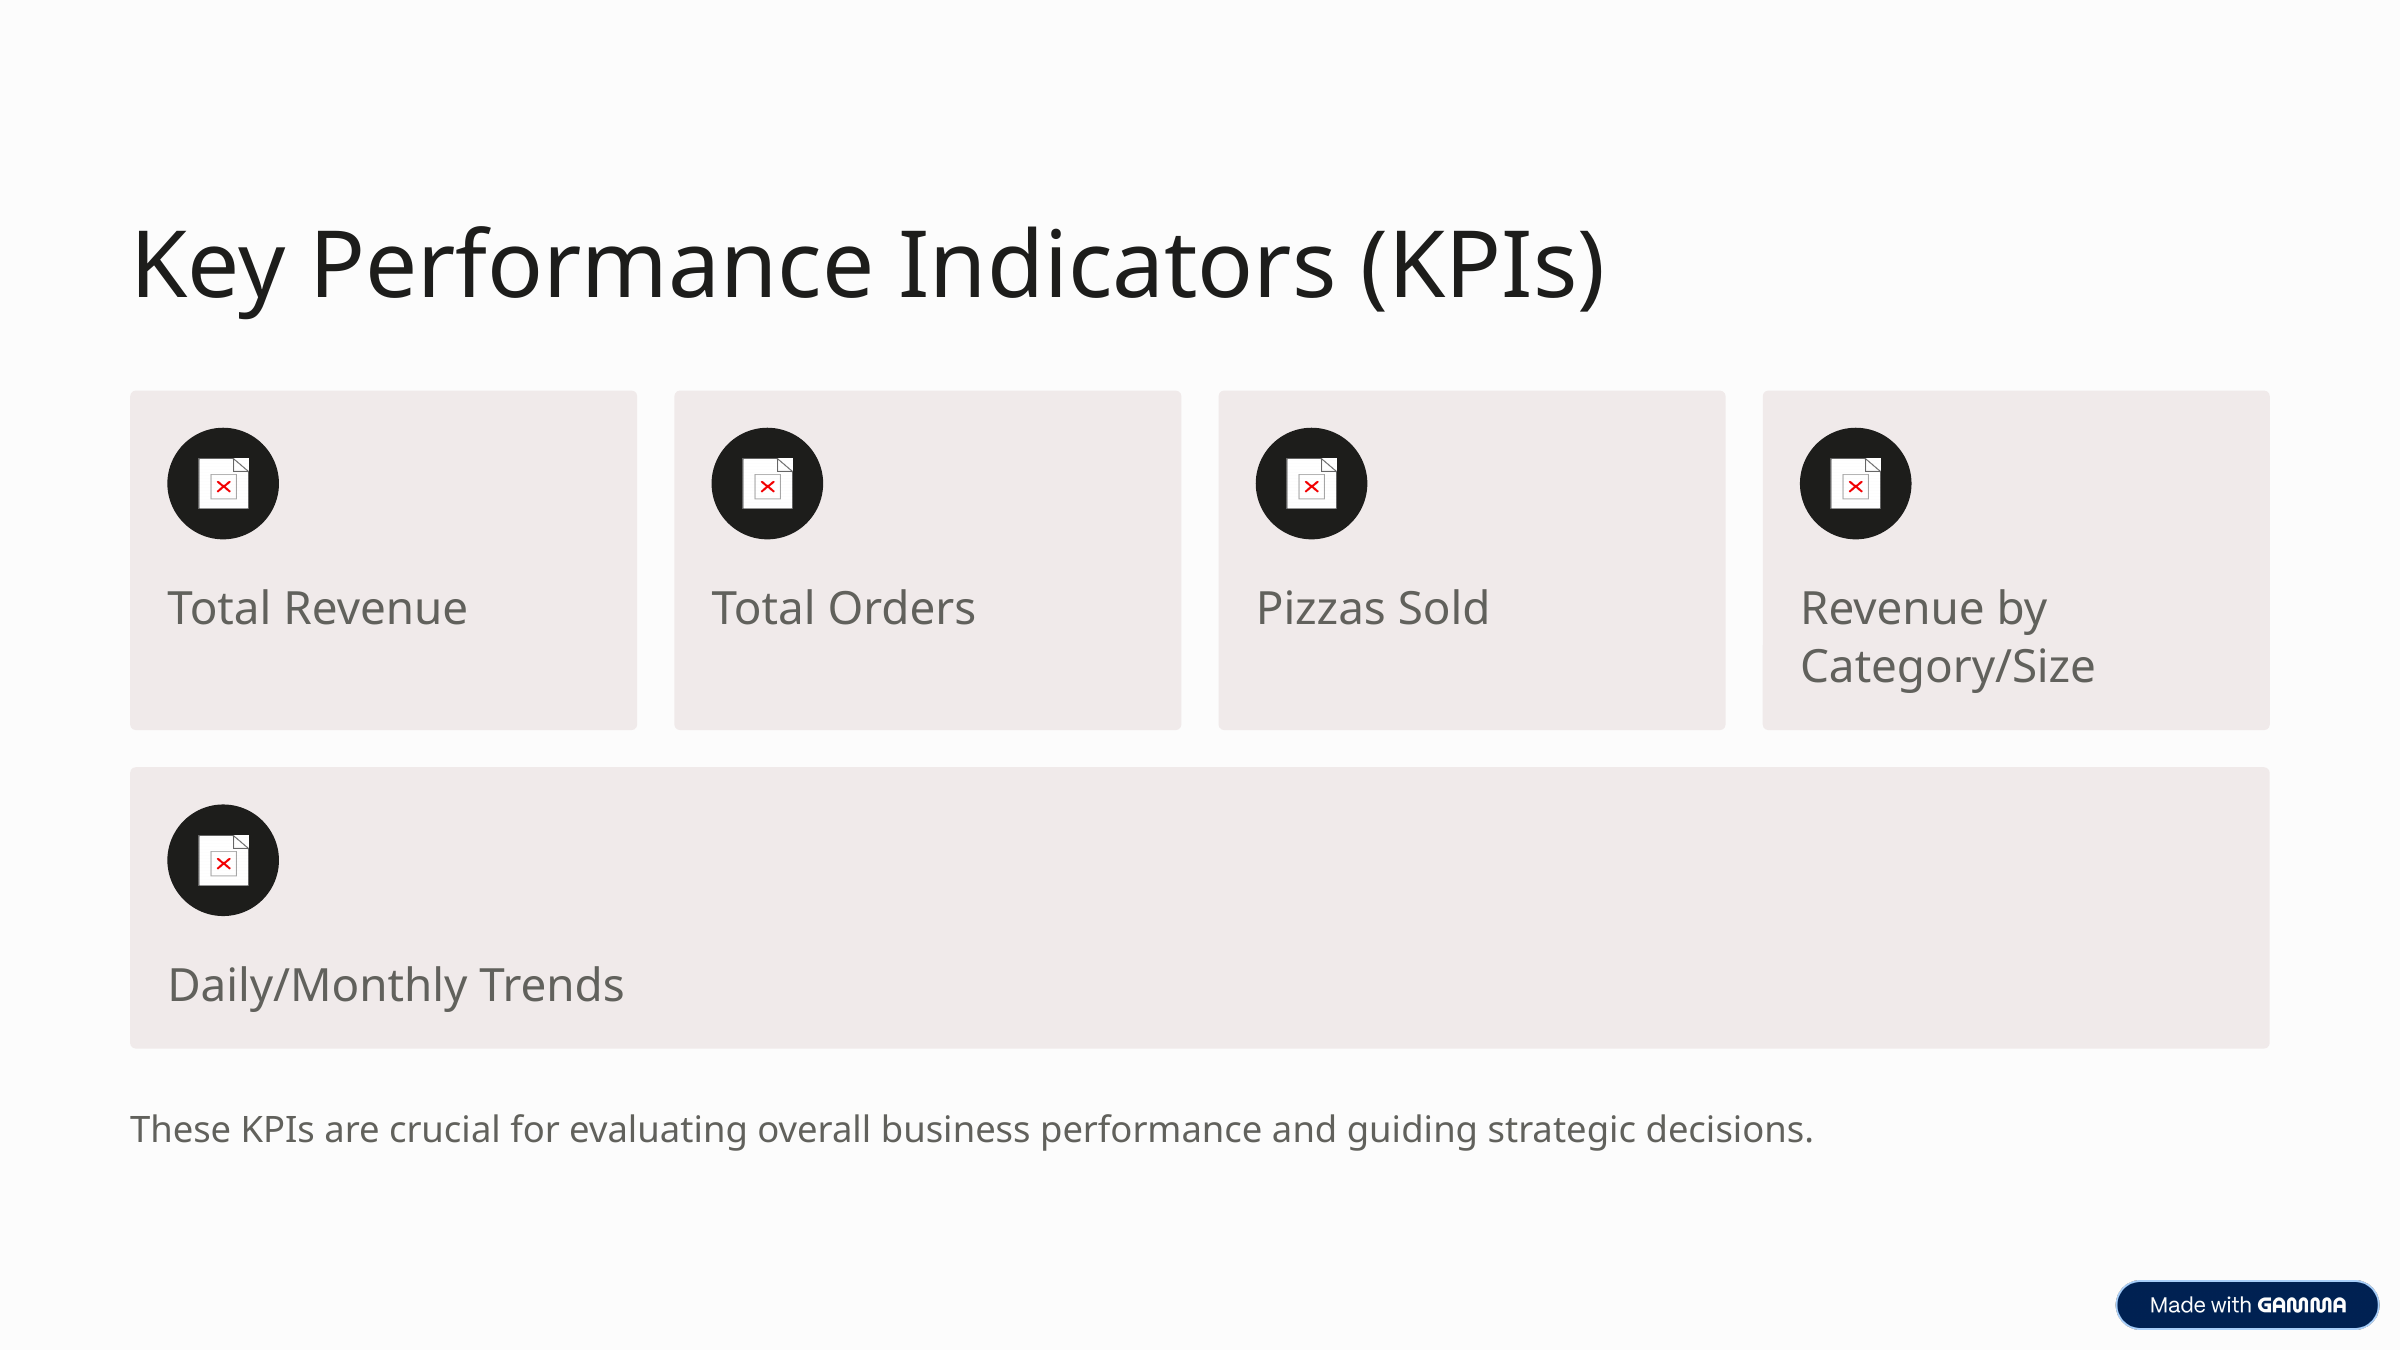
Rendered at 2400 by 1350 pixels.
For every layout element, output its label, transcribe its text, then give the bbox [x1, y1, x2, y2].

picture [198, 458, 249, 509]
text_box [167, 804, 279, 917]
picture [1830, 458, 1881, 509]
text_box Total Orders [711, 576, 1145, 635]
text_box [130, 390, 638, 731]
text_box These KPIs are crucial for evaluating overall business performance and guiding strategic decisions. [130, 1090, 2270, 1150]
text_box [674, 390, 1182, 731]
text_box [1218, 390, 1726, 731]
text_box Daily/Monthly Trends [167, 953, 674, 1012]
text_box [1255, 427, 1368, 540]
text_box [130, 767, 2270, 1049]
picture [742, 458, 793, 509]
text_box [711, 427, 824, 540]
text_box Key Performance Indicators (KPIs) [130, 199, 1766, 317]
text_box [1762, 390, 2270, 731]
text_box [167, 427, 279, 540]
text_box Total Revenue [167, 576, 600, 635]
picture [2106, 1271, 2389, 1339]
text_box Revenue by Category/Size [1800, 576, 2233, 693]
text_box Pizzas Sold [1255, 576, 1689, 635]
text_box [1799, 427, 1912, 540]
picture [198, 835, 249, 886]
picture [1286, 458, 1337, 509]
